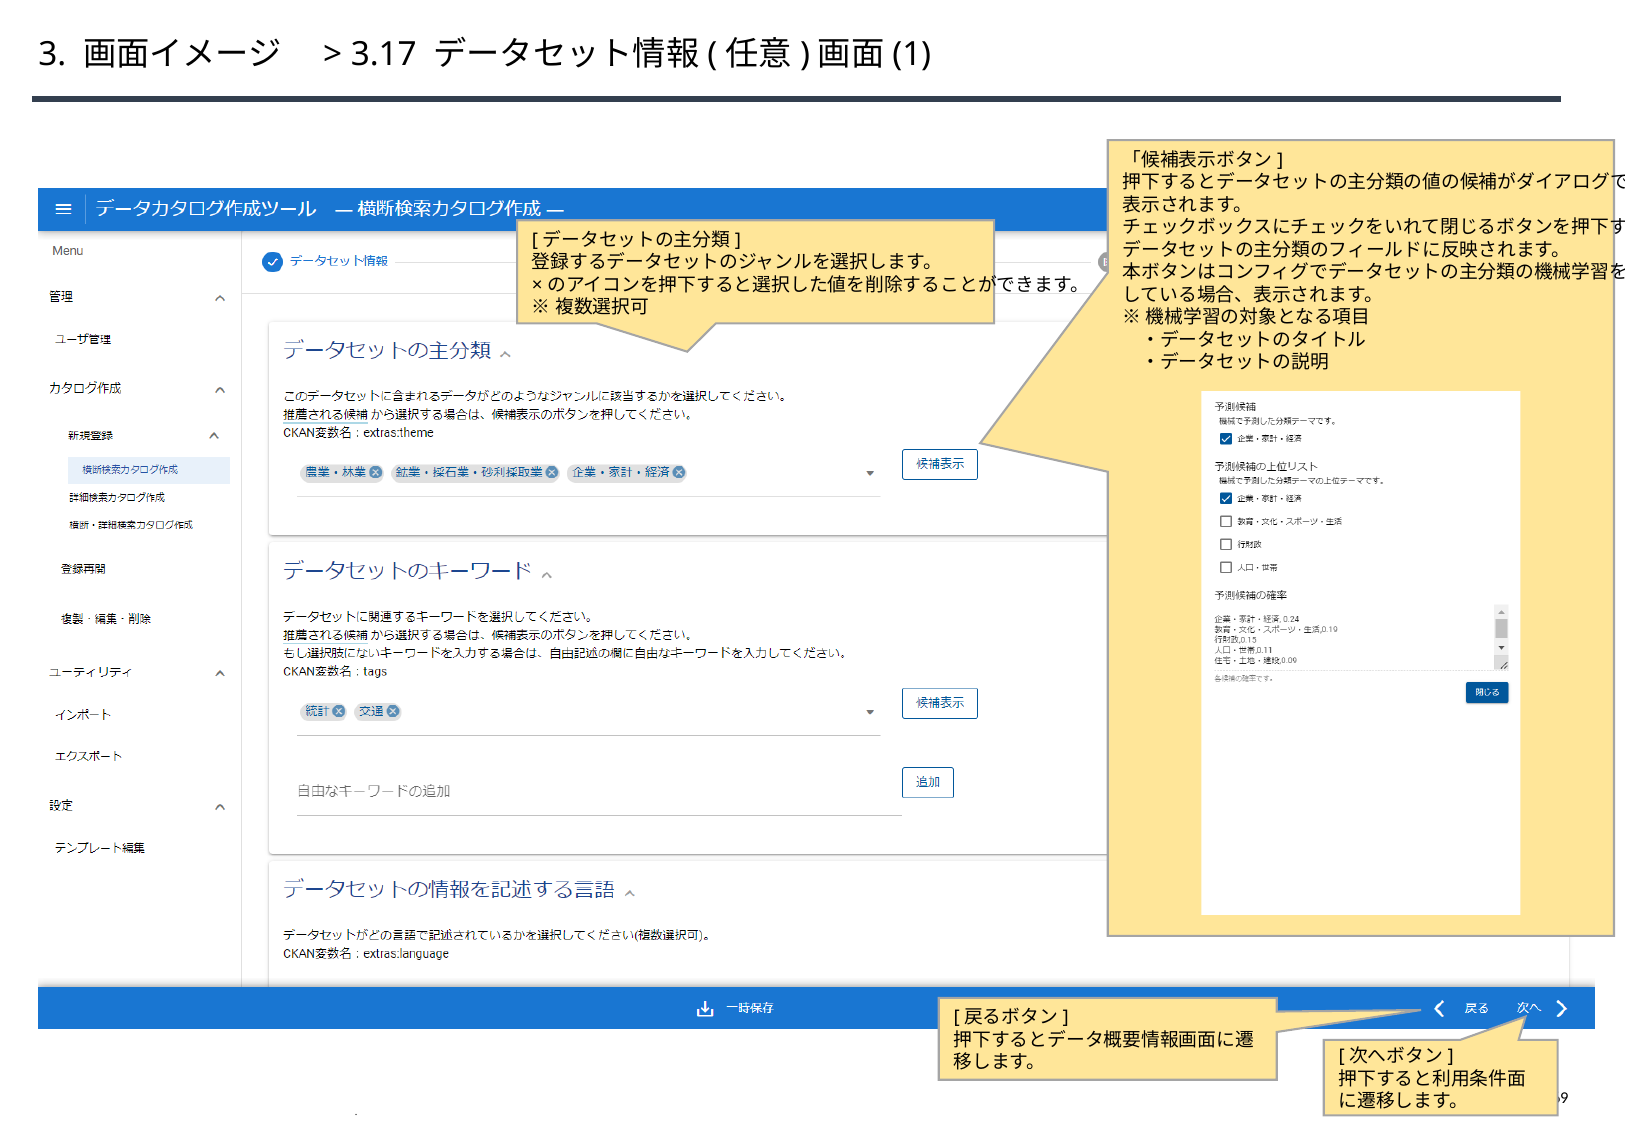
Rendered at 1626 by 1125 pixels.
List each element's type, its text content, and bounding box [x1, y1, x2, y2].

text_box [次へボタン] 押下すると利用条件面に遷移します。 [1322, 1029, 1559, 1117]
title 3. 画面イメージ > 3.17 データセット情報(任意)画面(1) [38, 19, 1526, 91]
text_box [戻るボタン] 押下するとデータ概要情報画面に遷移します。 [937, 1029, 1304, 1081]
text_box 「候補表示ボタン] 押下するとデータセットの主分類の値の候補がダイアログで 表示されます。 チェックボックスにチェックをいれて閉じるボタンを押下すると、 データセットの主分類のフィールドに反映されます。 本ボタンはコンフィグでデータセットの主分類の機械学習を有効に している場合、表示されます。 ※機械学習の対象となる項目 ・データセットのタイトル ・データセットの説明 [1106, 139, 1616, 937]
picture [38, 188, 1595, 1029]
